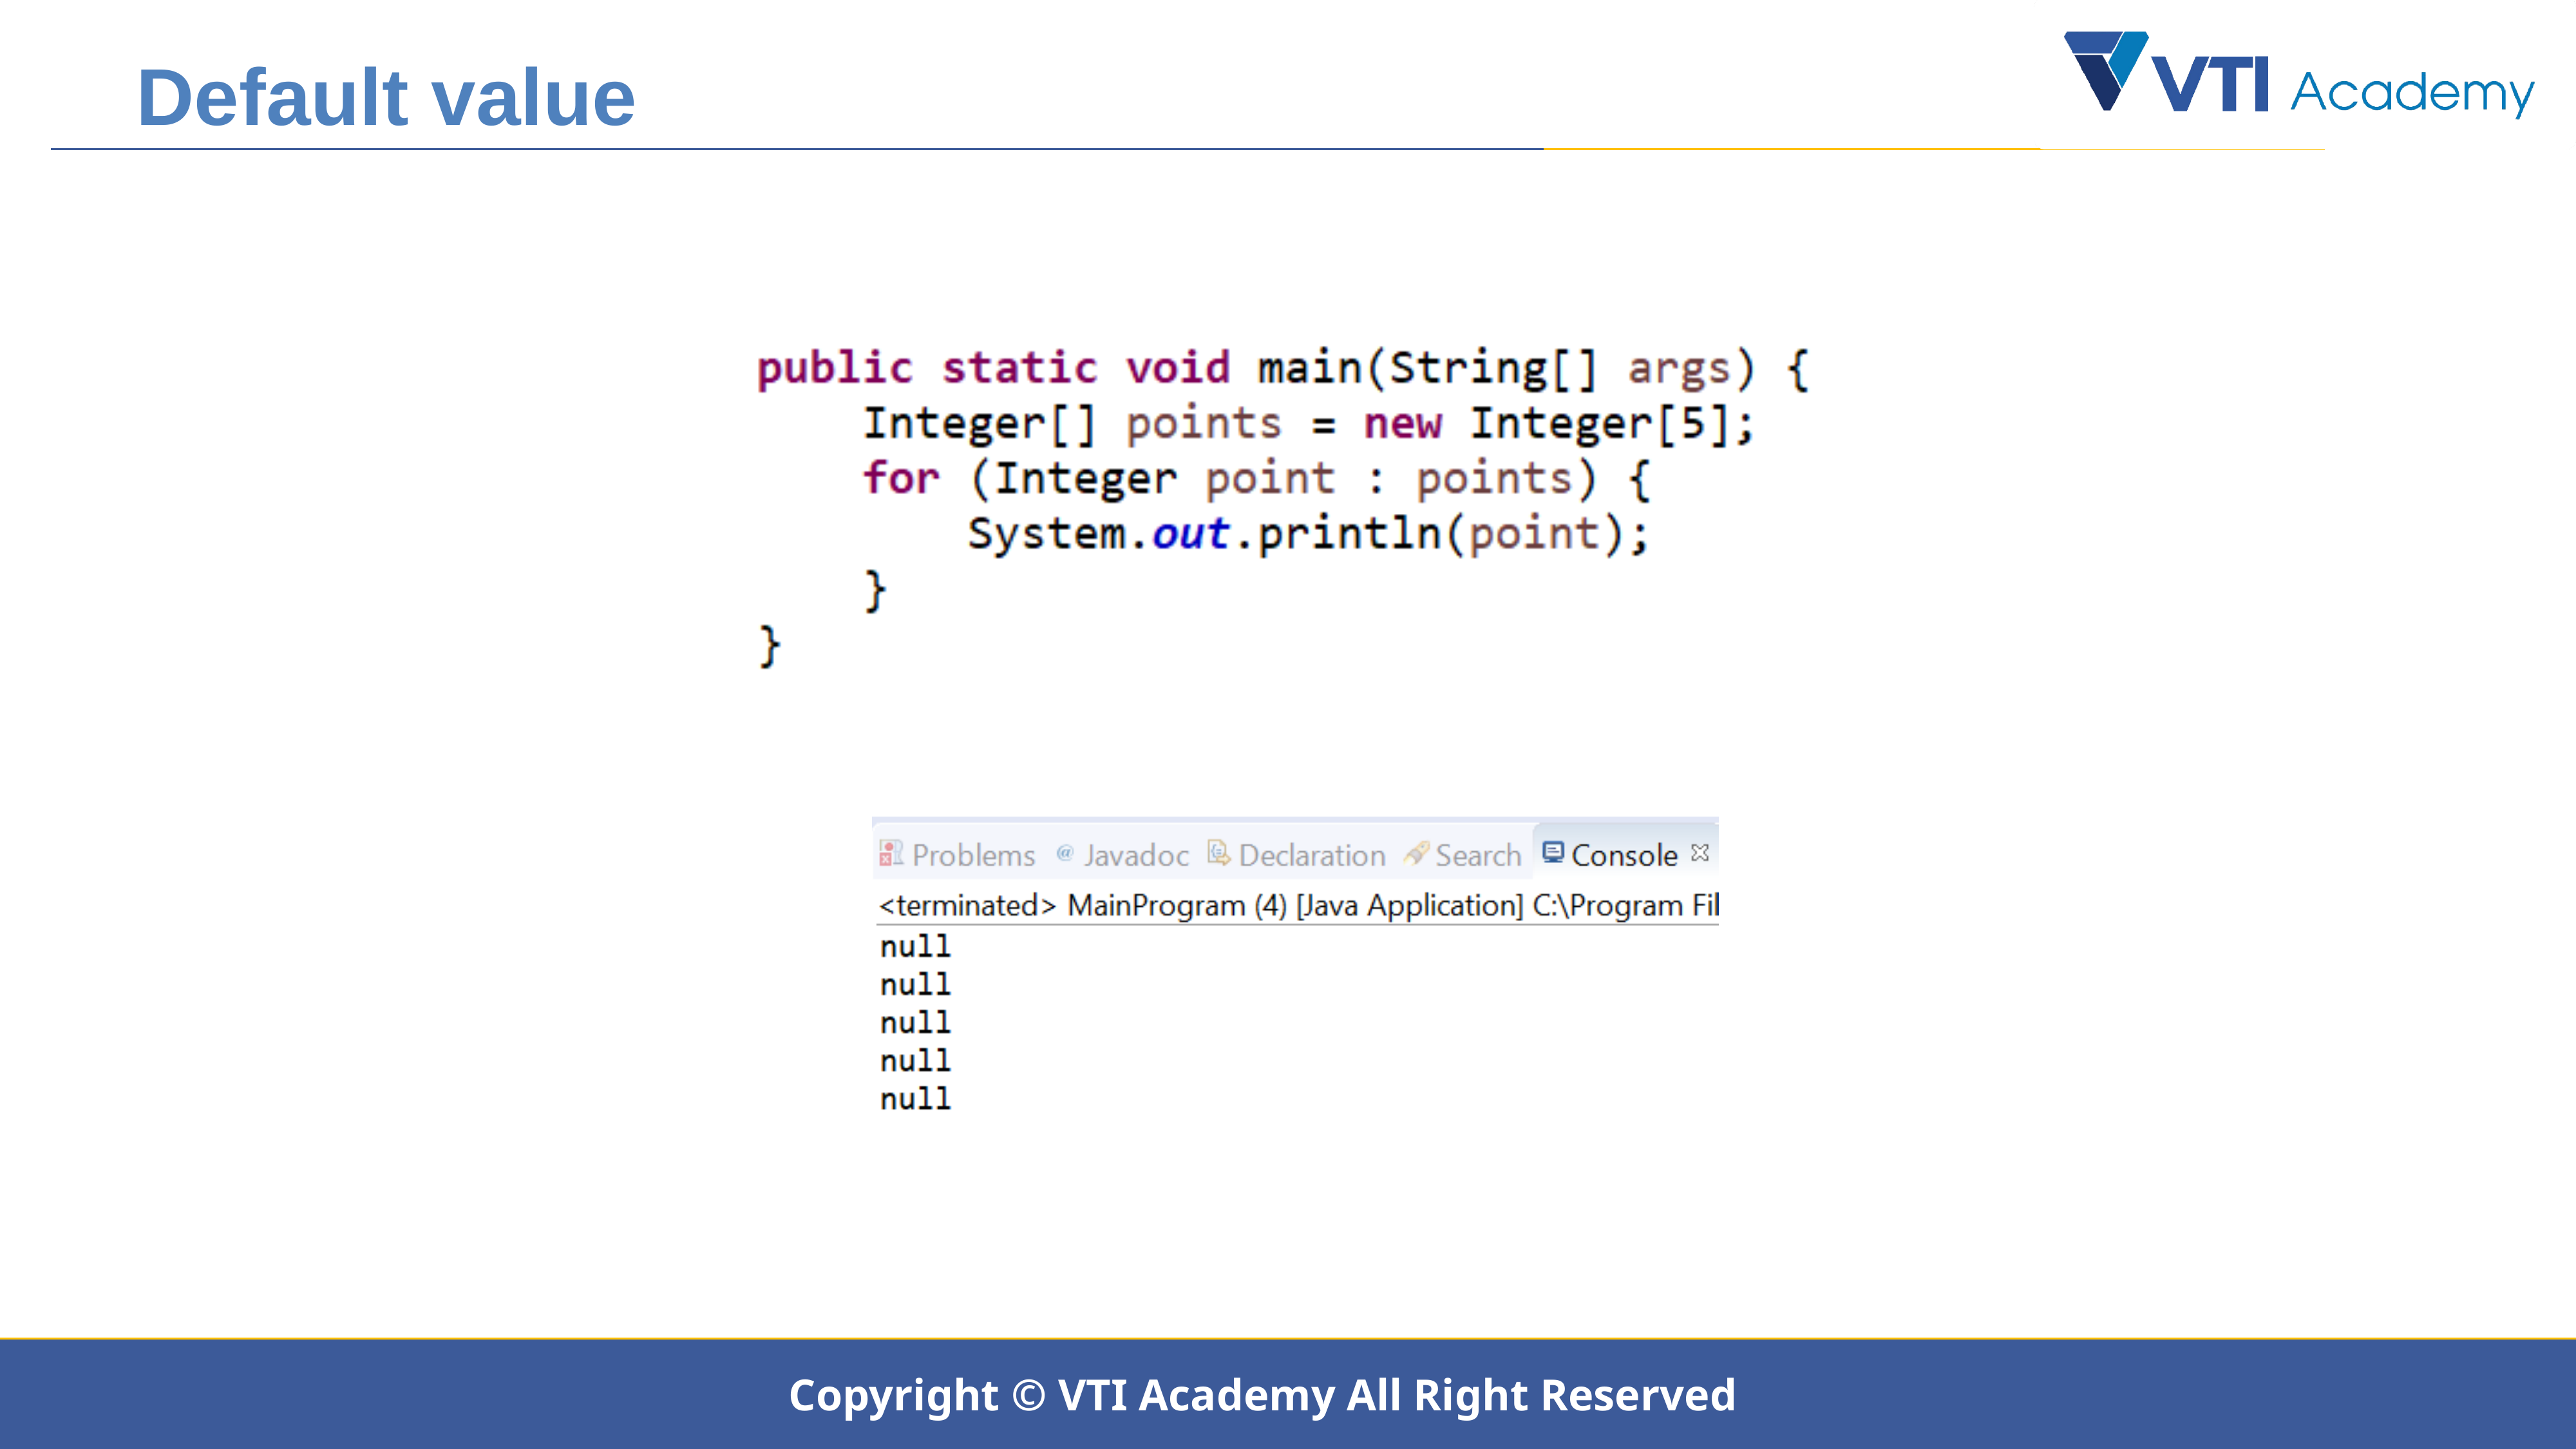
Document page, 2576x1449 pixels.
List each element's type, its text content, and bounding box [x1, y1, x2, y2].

text_box Default value [126, 60, 996, 126]
picture [731, 335, 1830, 681]
picture [2034, 0, 2576, 149]
picture [872, 816, 1719, 1124]
